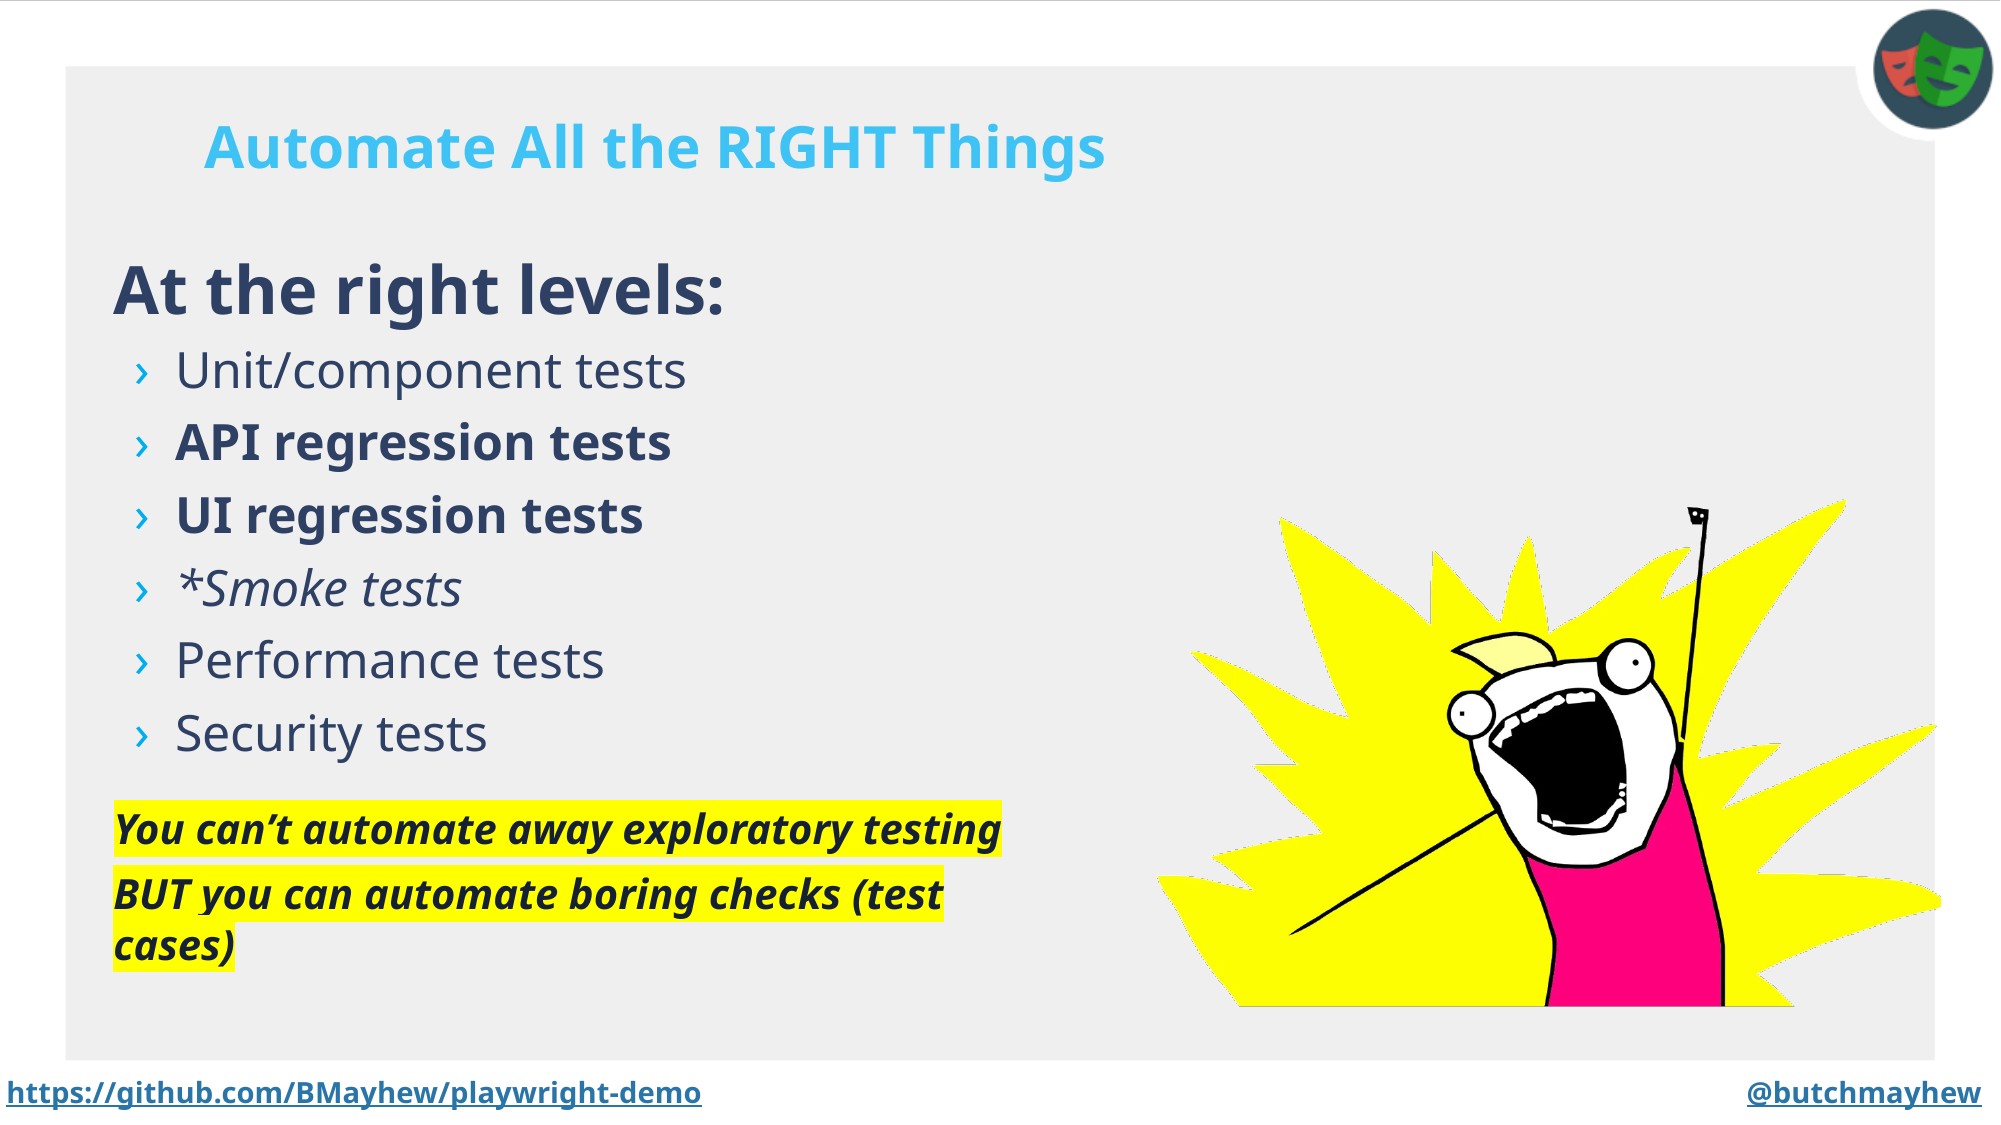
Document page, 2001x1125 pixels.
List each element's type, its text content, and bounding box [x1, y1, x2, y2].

text_box @butchmayhew [1731, 1066, 1997, 1117]
picture [0, 0, 2001, 1125]
text_box You can’t automate away exploratory testing [98, 795, 1099, 861]
text_box https://github.com/BMayhew/playwright-demo [0, 1066, 717, 1117]
text_box Unit/component tests API regression tests UI regression tests *Smoke tests Performance tests Security tests [133, 338, 1887, 861]
text_box BUT you can automate boring checks (test cases) [98, 860, 1066, 976]
text_box At the right levels: [98, 240, 1671, 336]
text_box Automate All the RIGHT Things [189, 102, 1787, 188]
